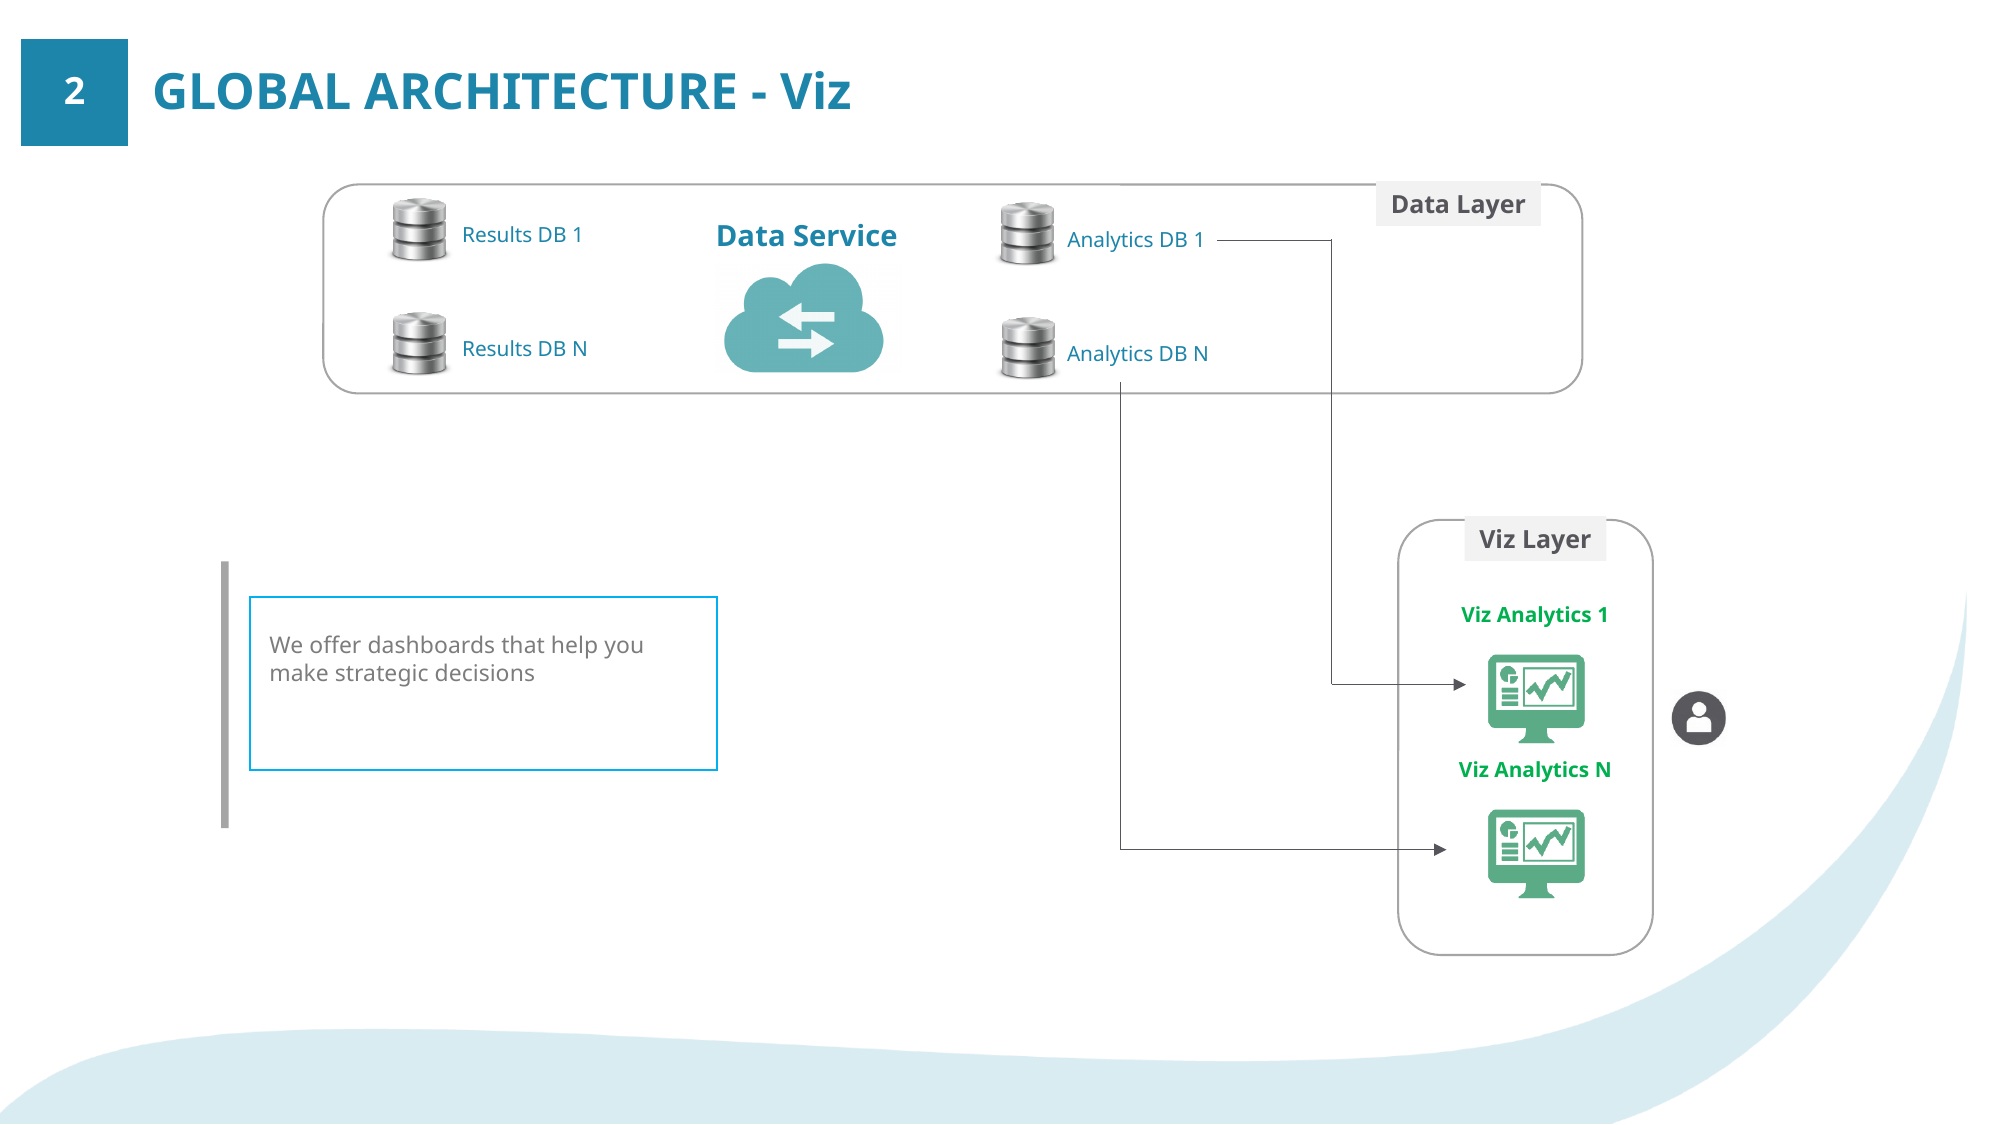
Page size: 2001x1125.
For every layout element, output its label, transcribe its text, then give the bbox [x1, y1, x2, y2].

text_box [249, 596, 323, 770]
title GLOBAL ARCHITECTURE - Viz [137, 15, 1863, 172]
picture [384, 194, 454, 264]
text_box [323, 181, 1727, 956]
picture [0, 591, 1967, 1124]
text_box 2 [21, 39, 128, 146]
text_box [220, 560, 230, 829]
picture [384, 308, 454, 378]
picture [714, 262, 902, 373]
